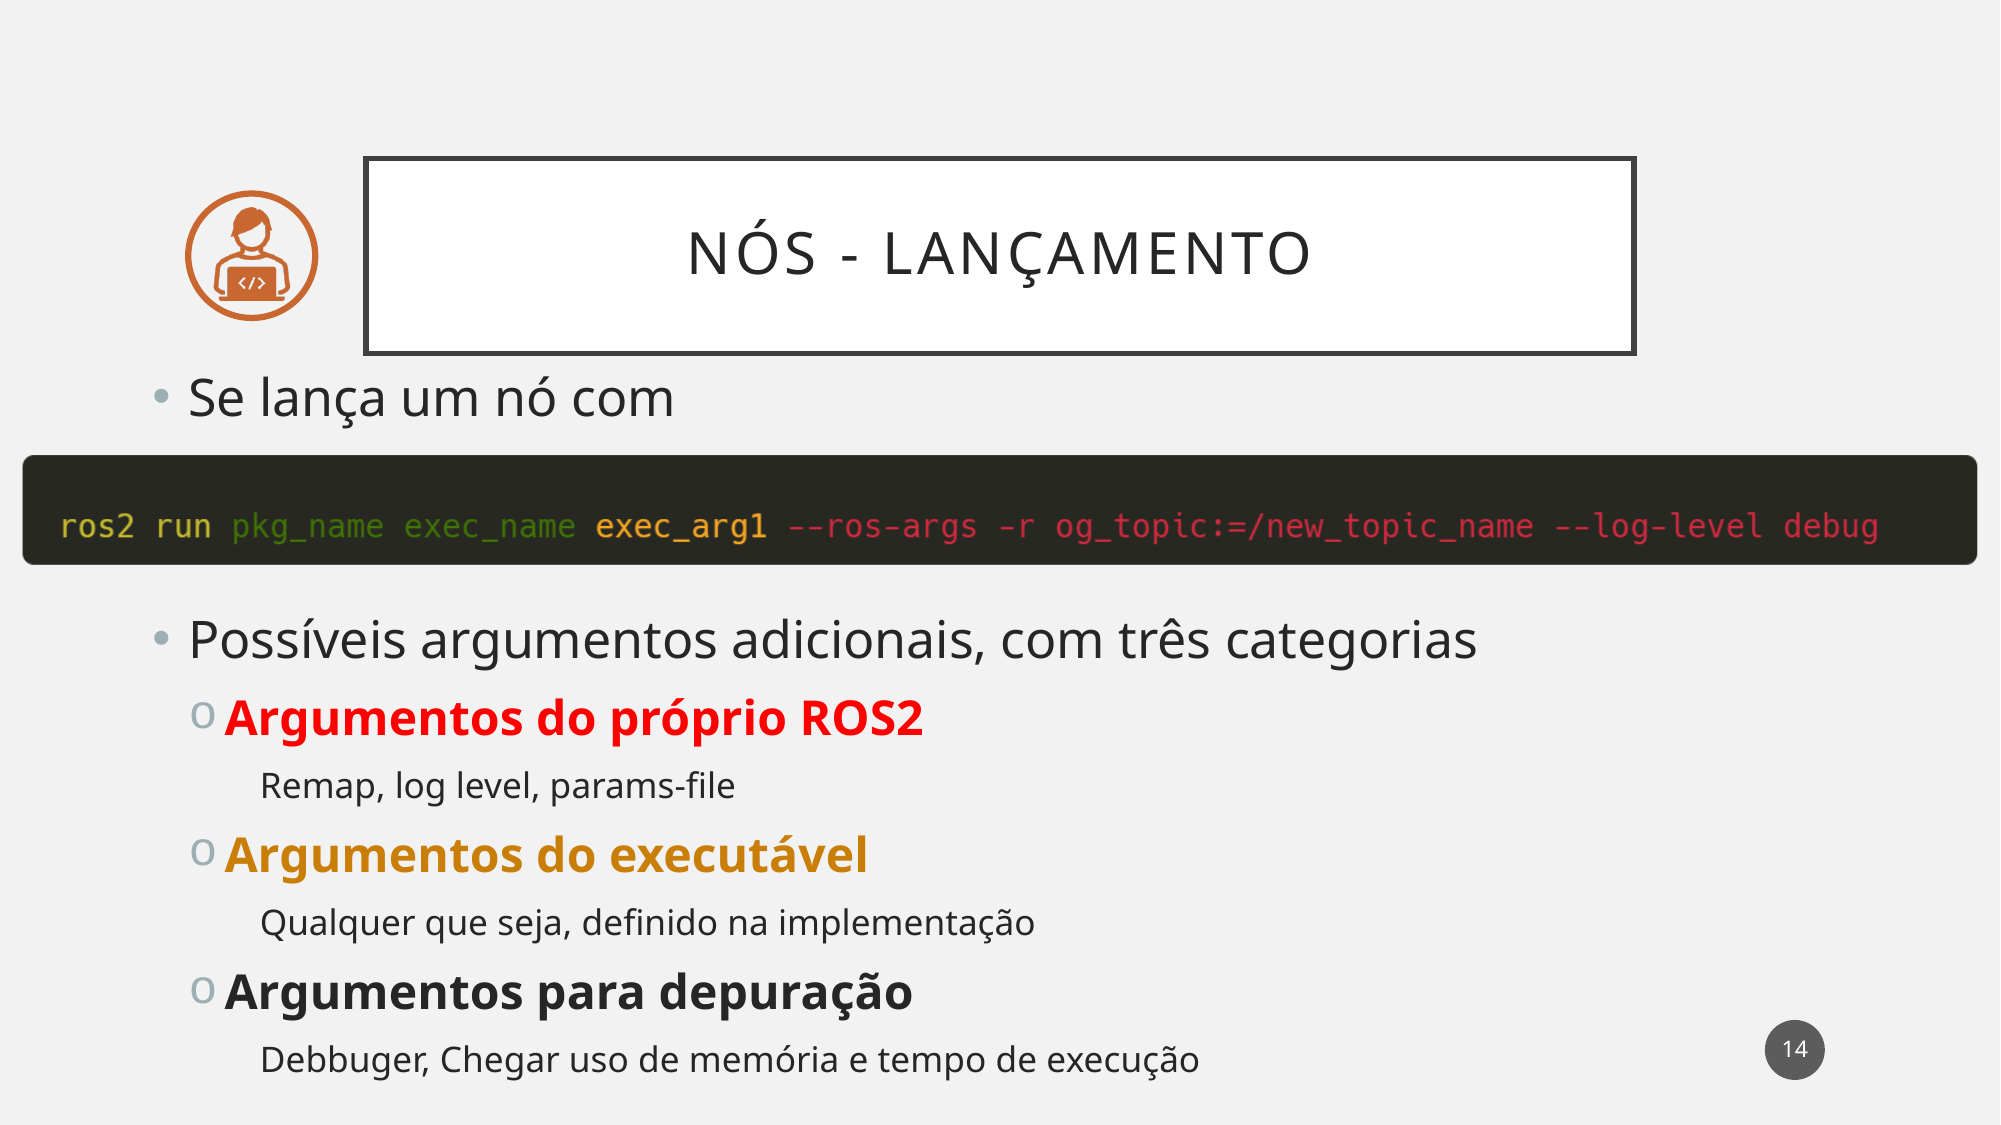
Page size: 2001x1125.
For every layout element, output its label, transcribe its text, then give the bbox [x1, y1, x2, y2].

picture [0, 430, 2000, 590]
slide_number 14 [1764, 1019, 1825, 1080]
list Se lança um nó com Possíveis argumentos adicionais, com três categorias Argumentos do próprio ROS2 Remap, log level, params-file Argumentos do executável Qualquer que seja, definido na implementação Argumentos para depuração Debbuger, Chegar uso de memória e tempo de execução [137, 590, 1863, 1092]
list Se lança um nó com Possíveis argumentos adicionais, com três categorias Argumentos do próprio ROS2 Remap, log level, params-file Argumentos do executável Qualquer que seja, definido na implementação Argumentos para depuração Debbuger, Chegar uso de memória e tempo de execução [137, 356, 1863, 430]
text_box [188, 193, 316, 318]
title Nós - Lançamento [363, 156, 1637, 356]
